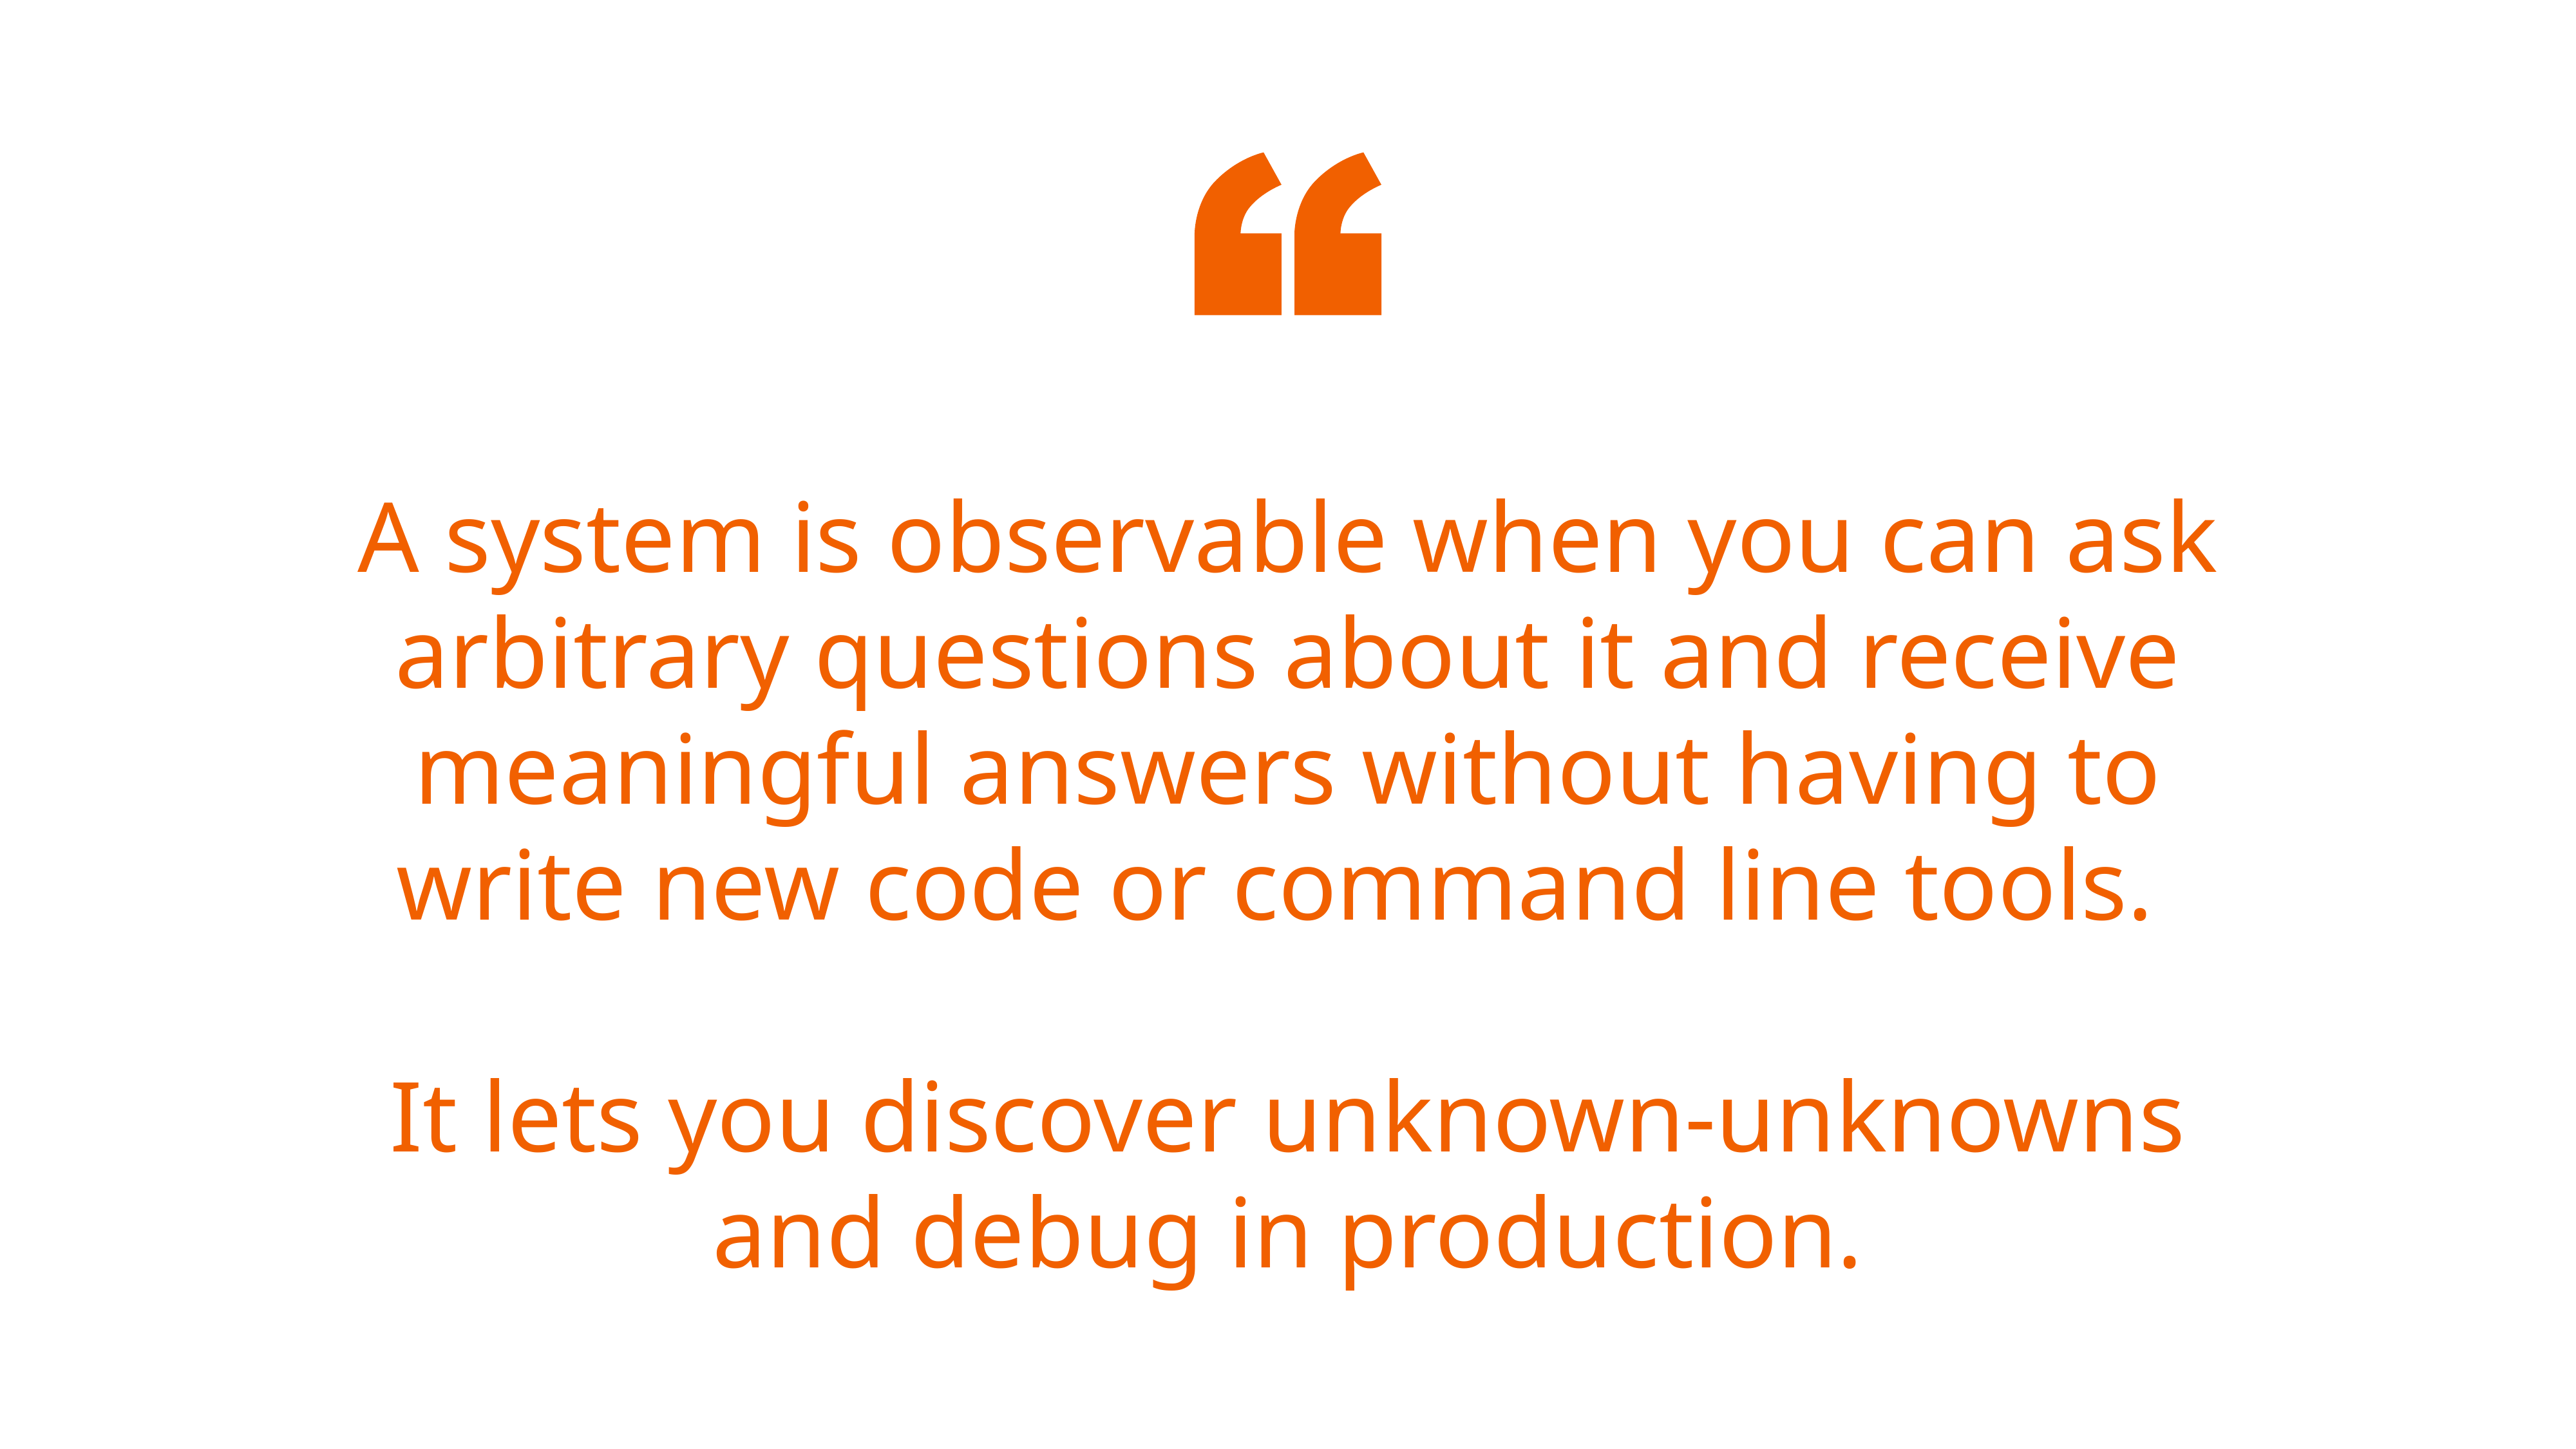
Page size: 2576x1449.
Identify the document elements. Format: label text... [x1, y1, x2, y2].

list A system is observable when you can ask arbitrary questions about it and receive meaningful answers without having to write new code or command line tools. It lets you discover unknown-unknowns and debug in production. [305, 415, 2272, 1348]
